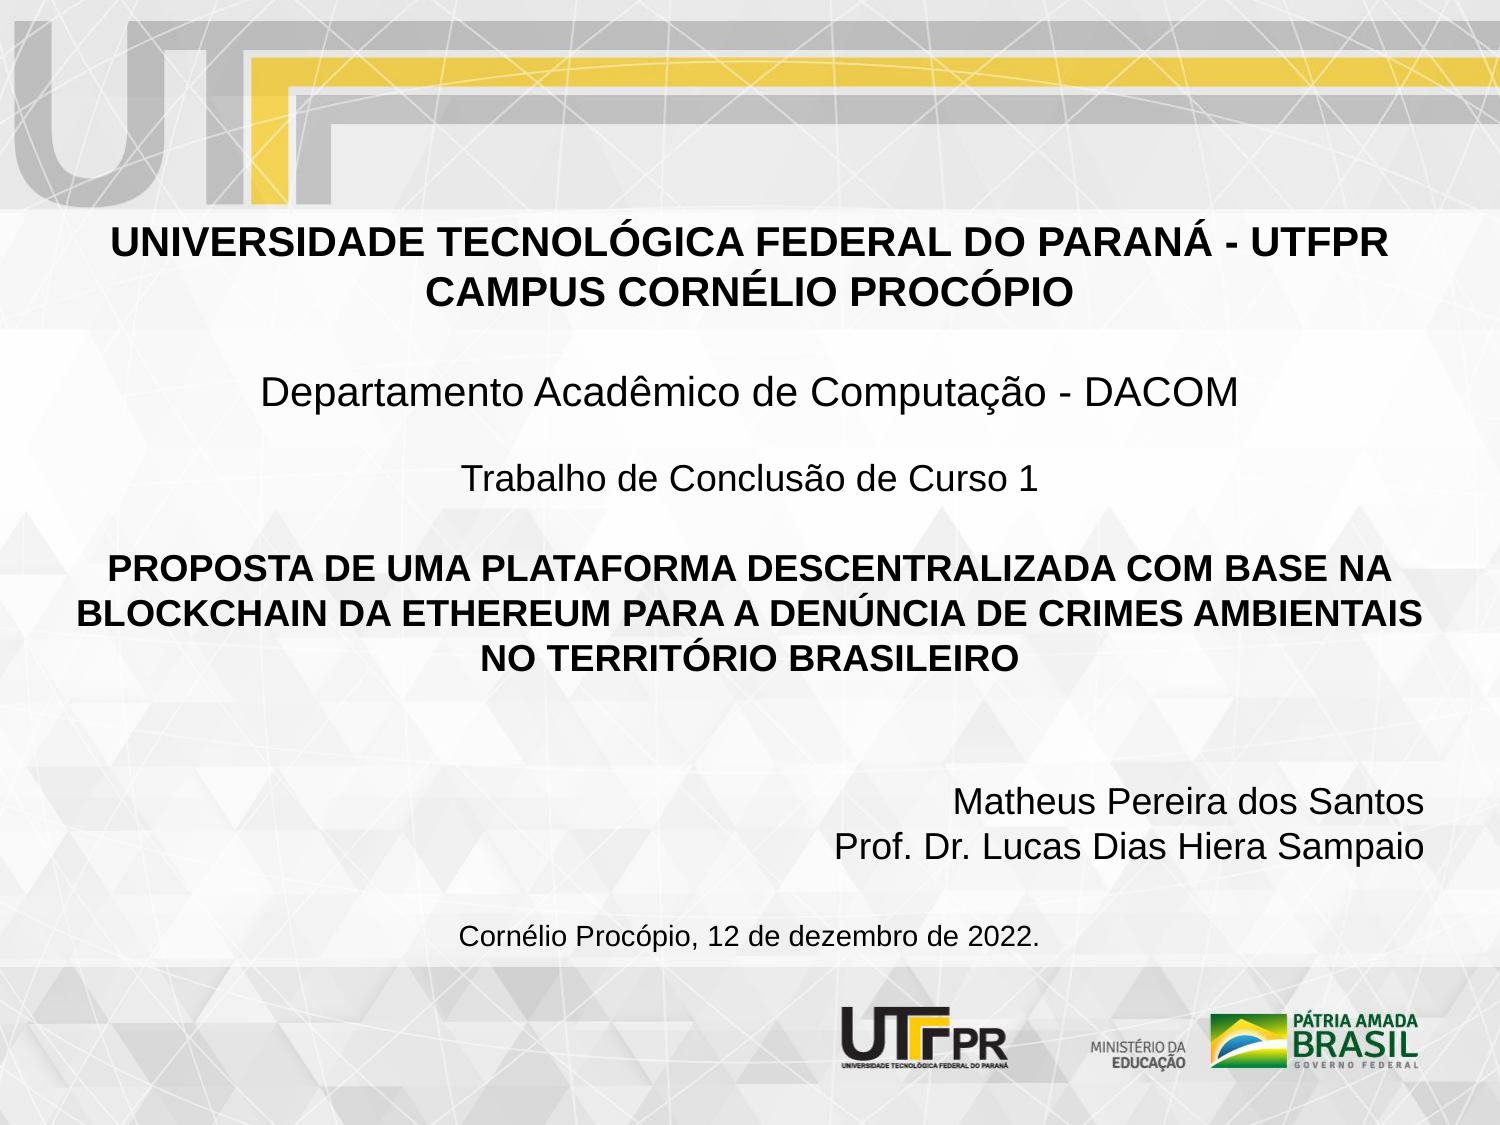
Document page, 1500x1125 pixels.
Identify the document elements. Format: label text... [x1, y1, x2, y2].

picture [0, 0, 1500, 1125]
text_box Cornélio Procópio, 12 de dezembro de 2022. [333, 902, 1167, 968]
list Matheus Pereira dos Santos Prof. Dr. Lucas Dias Hiera Sampaio [75, 754, 1425, 874]
title UNIVERSIDADE TECNOLÓGICA FEDERAL DO PARANÁ - UTFPR CAMPUS CORNÉLIO PROCÓPIO Departamento Acadêmico de Computação - DACOM [75, 210, 1425, 409]
list Trabalho de Conclusão de Curso 1 PROPOSTA DE UMA PLATAFORMA DESCENTRALIZADA COM BASE NA BLOCKCHAIN DA ETHEREUM PARA A DENÚNCIA DE CRIMES AMBIENTAIS NO TERRITÓRIO BRASILEIRO [75, 409, 1425, 754]
